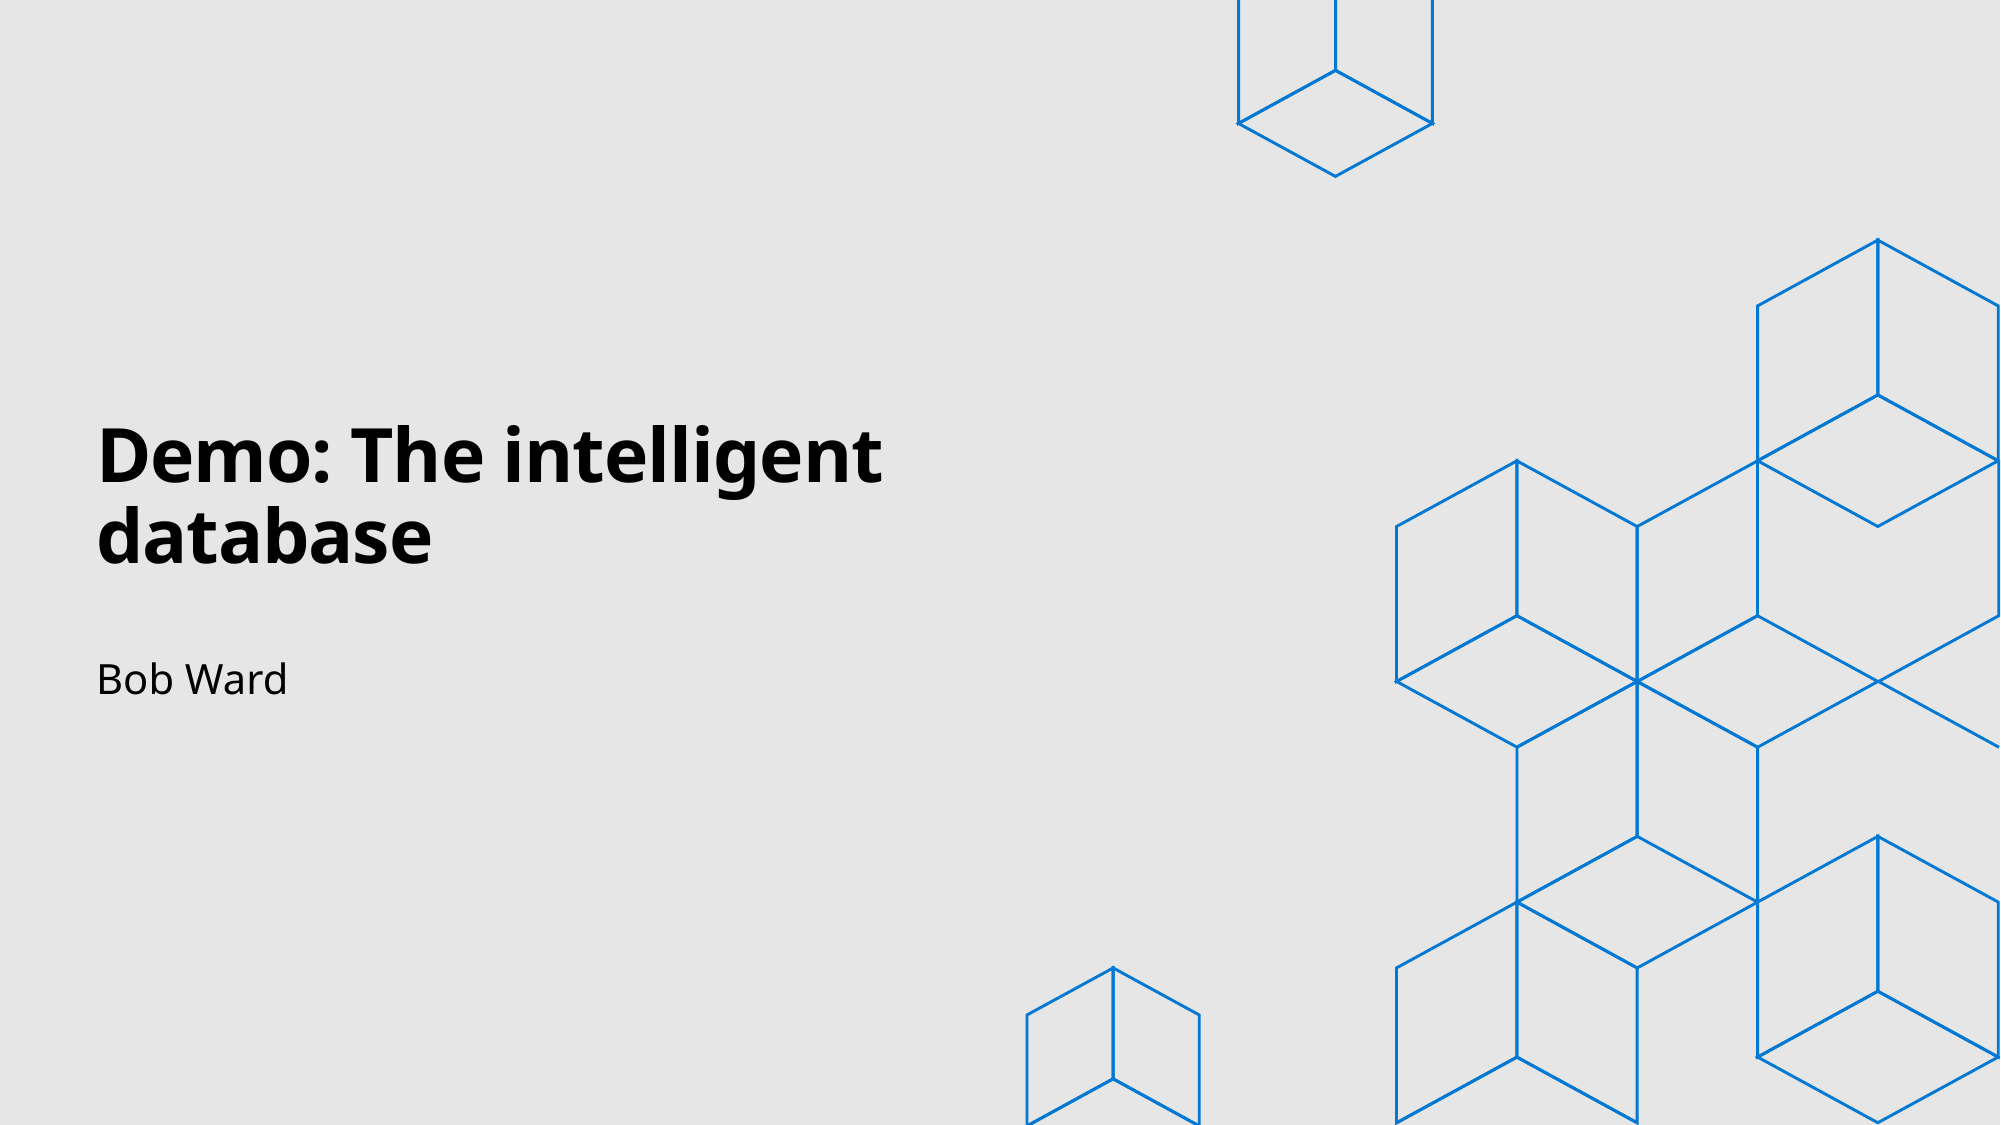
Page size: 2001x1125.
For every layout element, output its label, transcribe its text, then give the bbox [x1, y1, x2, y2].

title Demo: The intelligent database [96, 497, 1146, 580]
list Bob Ward [96, 652, 1146, 703]
